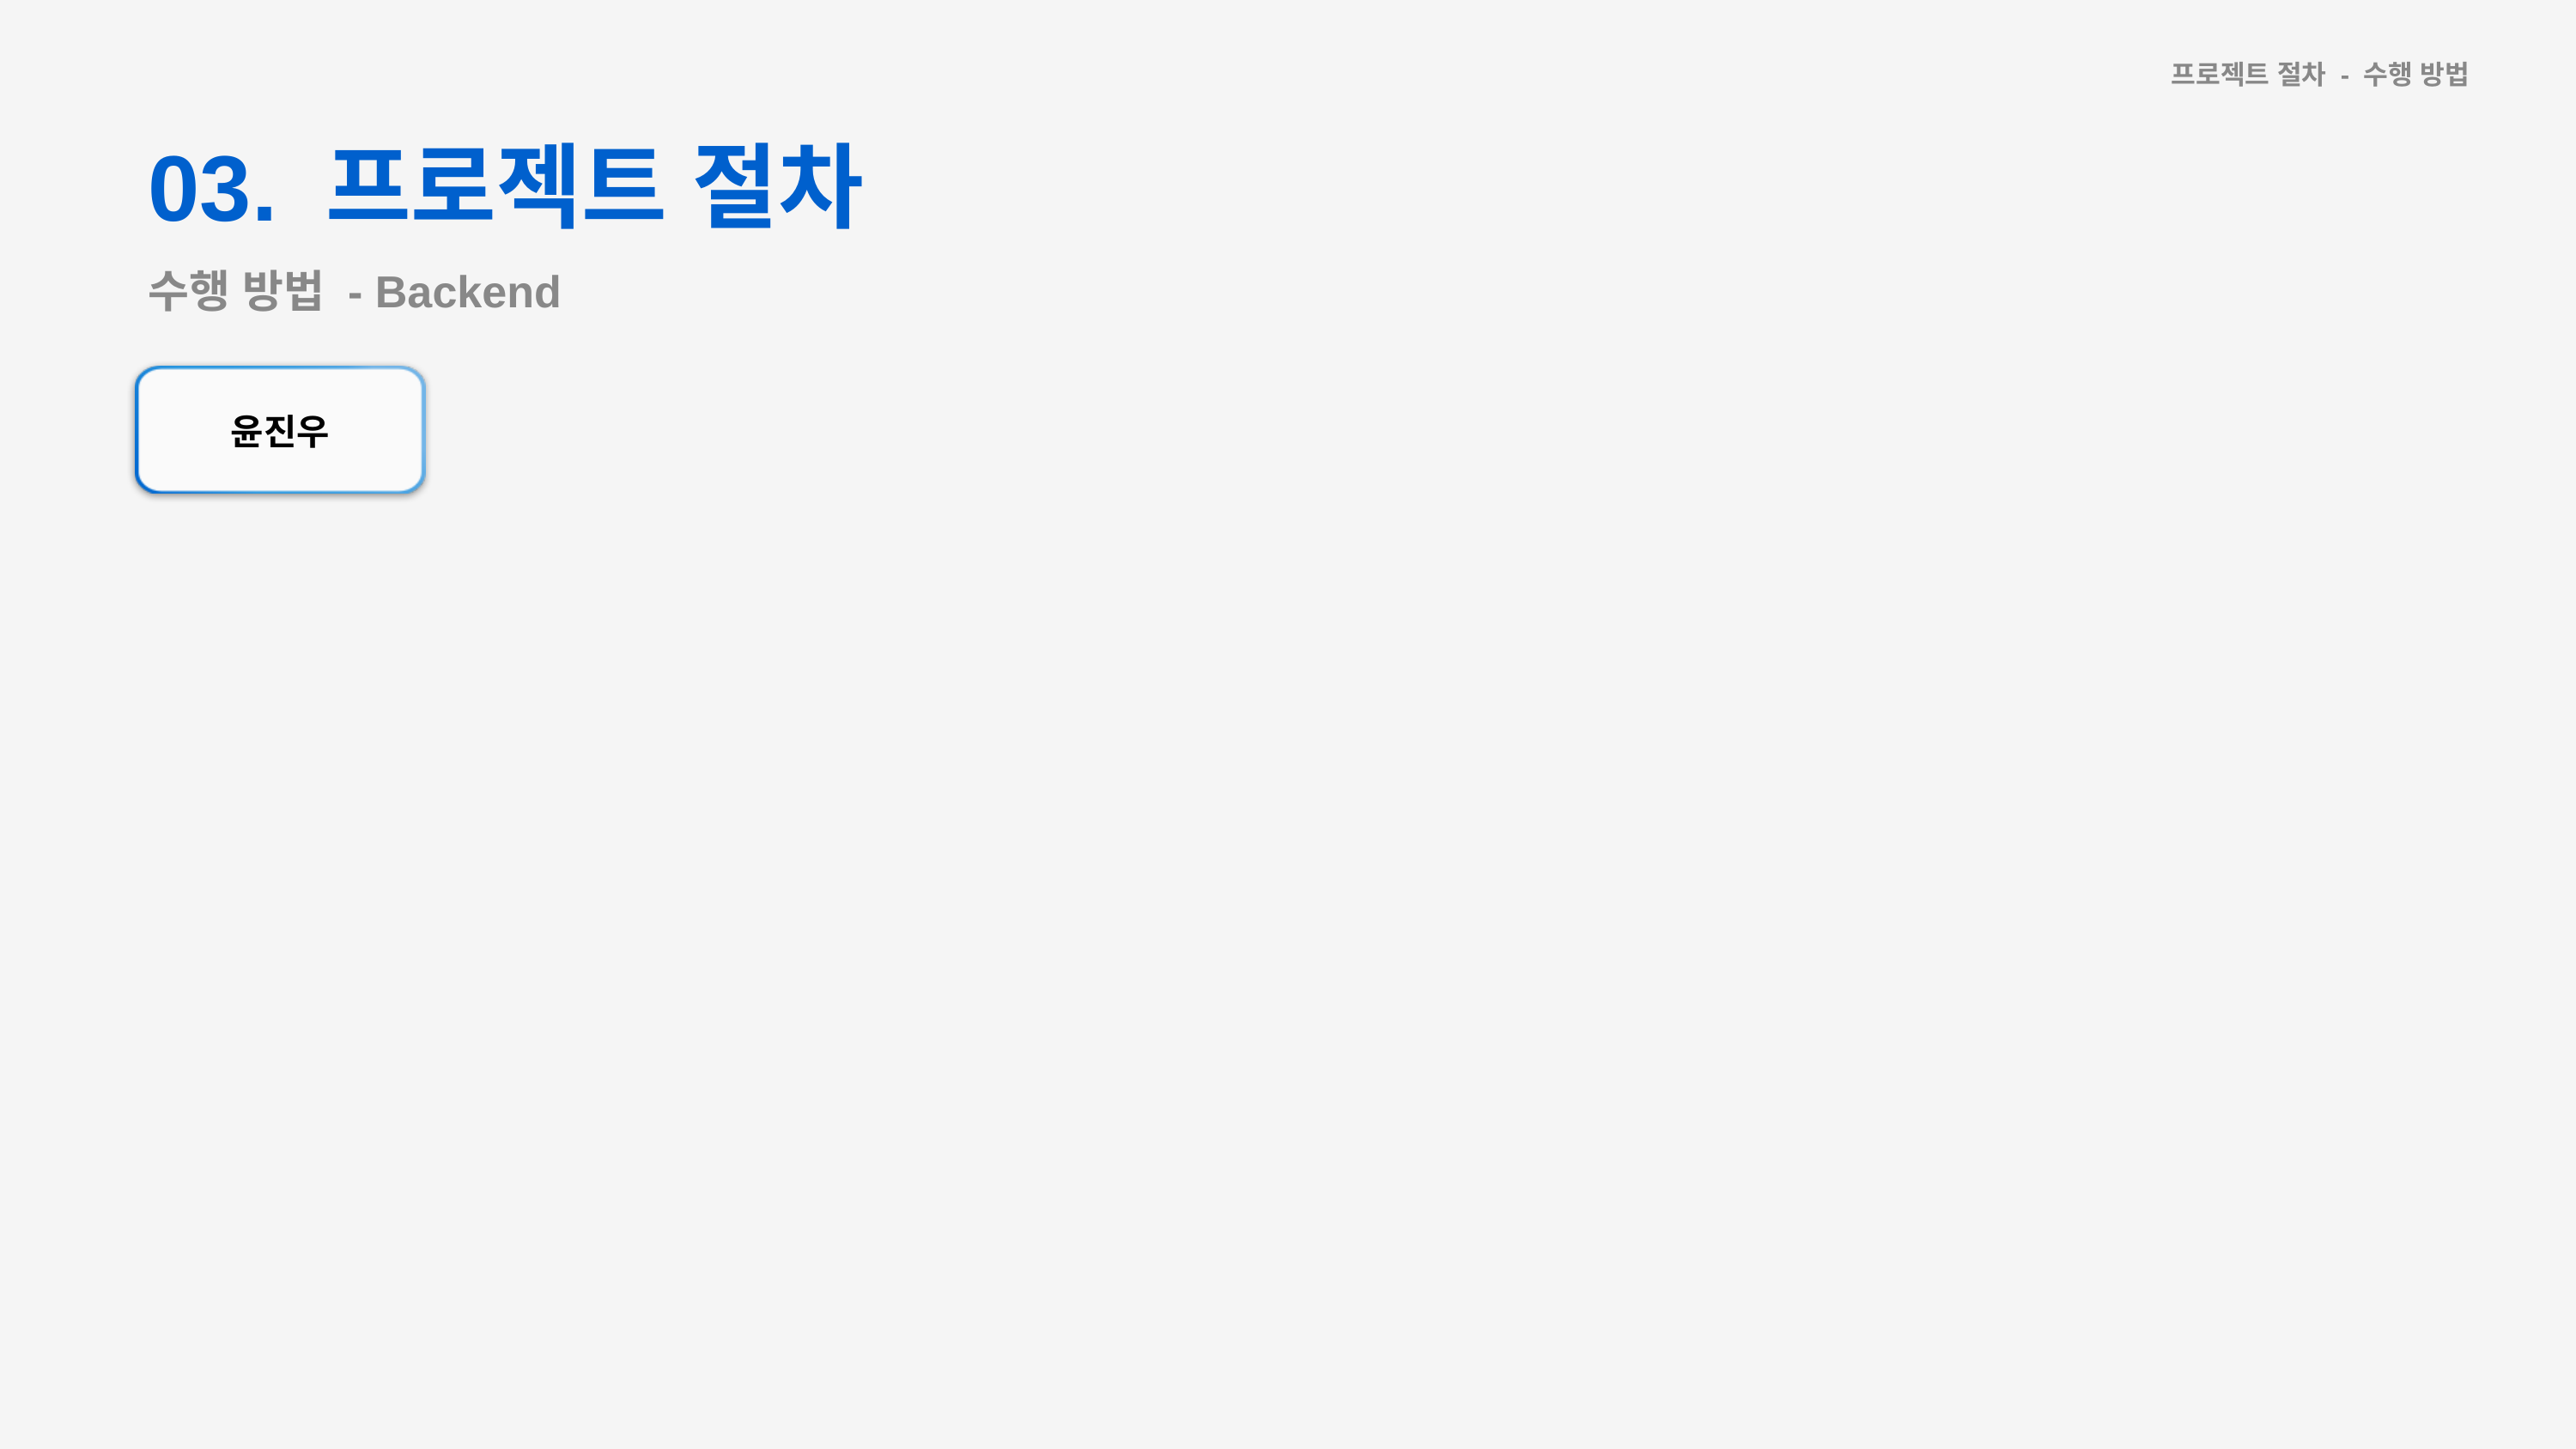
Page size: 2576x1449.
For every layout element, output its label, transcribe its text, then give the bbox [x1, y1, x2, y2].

text_box 수행 방법 - Backend [135, 256, 1024, 324]
text_box 프로젝트 절차 - 수행 방법 [1996, 52, 2483, 97]
text_box 03. 프로젝트 절차 [135, 121, 1036, 246]
picture [135, 366, 426, 494]
